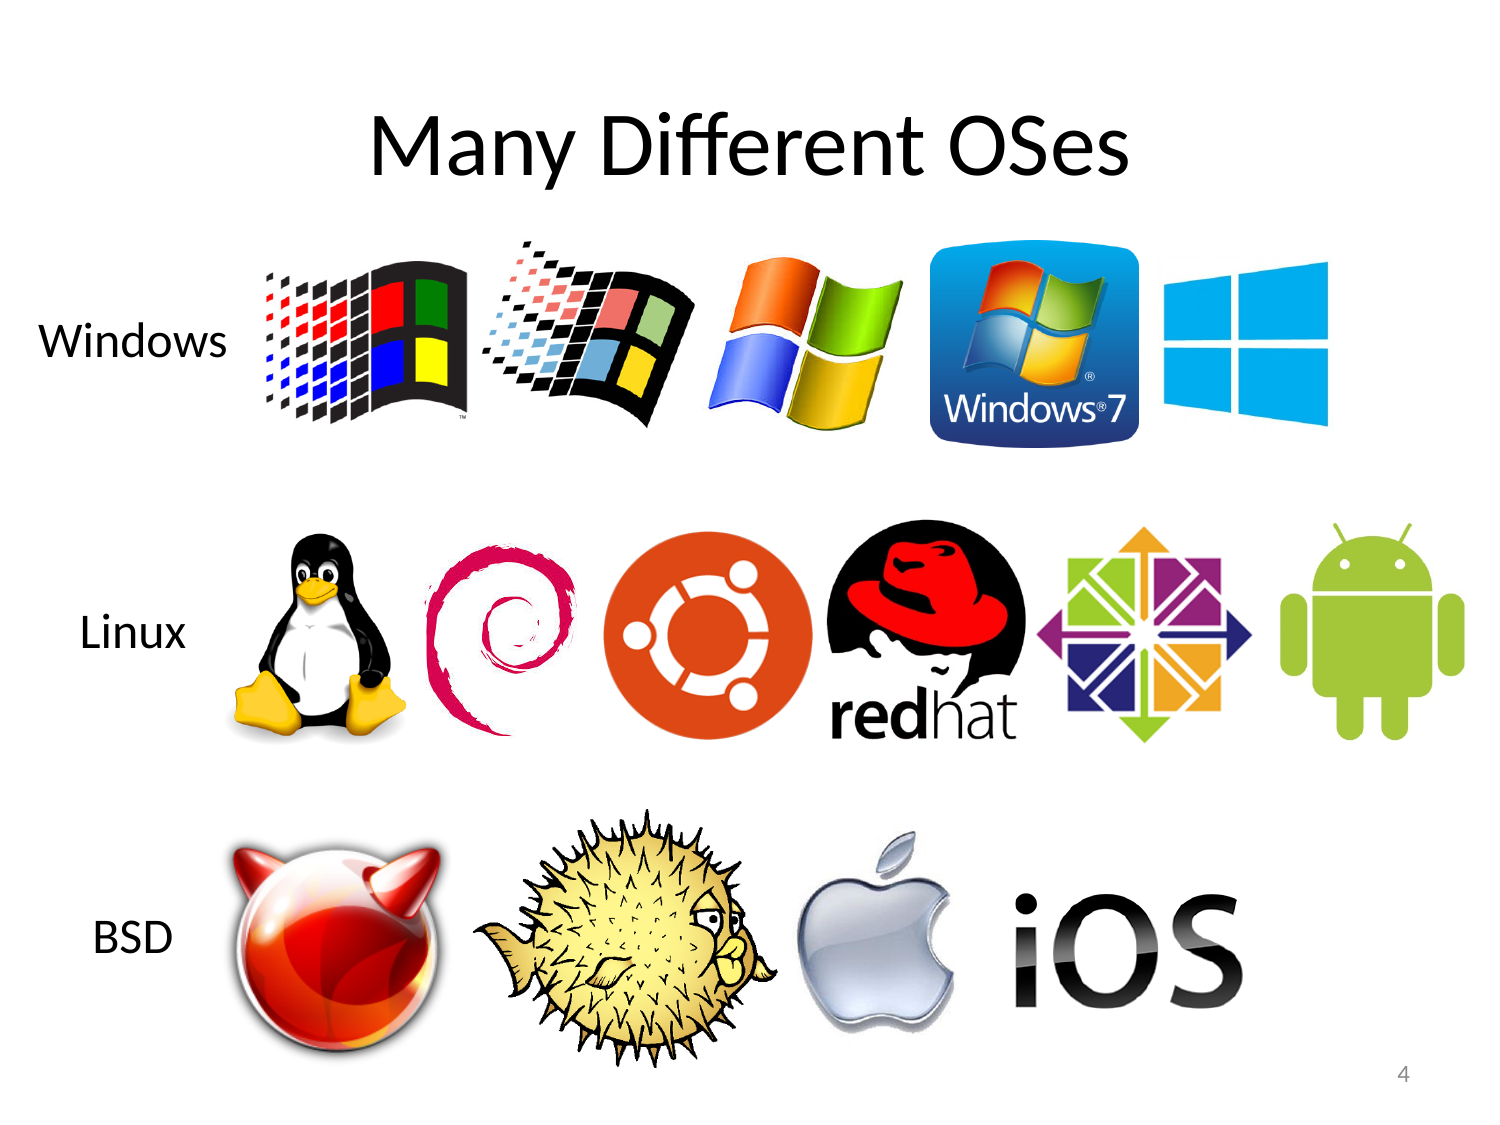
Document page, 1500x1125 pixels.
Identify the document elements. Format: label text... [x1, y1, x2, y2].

picture [1157, 255, 1334, 432]
text_box BSD [77, 895, 188, 971]
picture [822, 516, 1488, 753]
text_box Windows [23, 299, 243, 375]
text_box Linux [64, 591, 201, 667]
picture [265, 236, 908, 441]
picture [224, 522, 813, 746]
picture [218, 806, 1269, 1069]
picture [929, 239, 1027, 265]
picture [1043, 239, 1139, 260]
picture [929, 261, 1139, 448]
slide_number 4 [1074, 1042, 1425, 1103]
title Many Different OSes [75, 45, 1425, 233]
